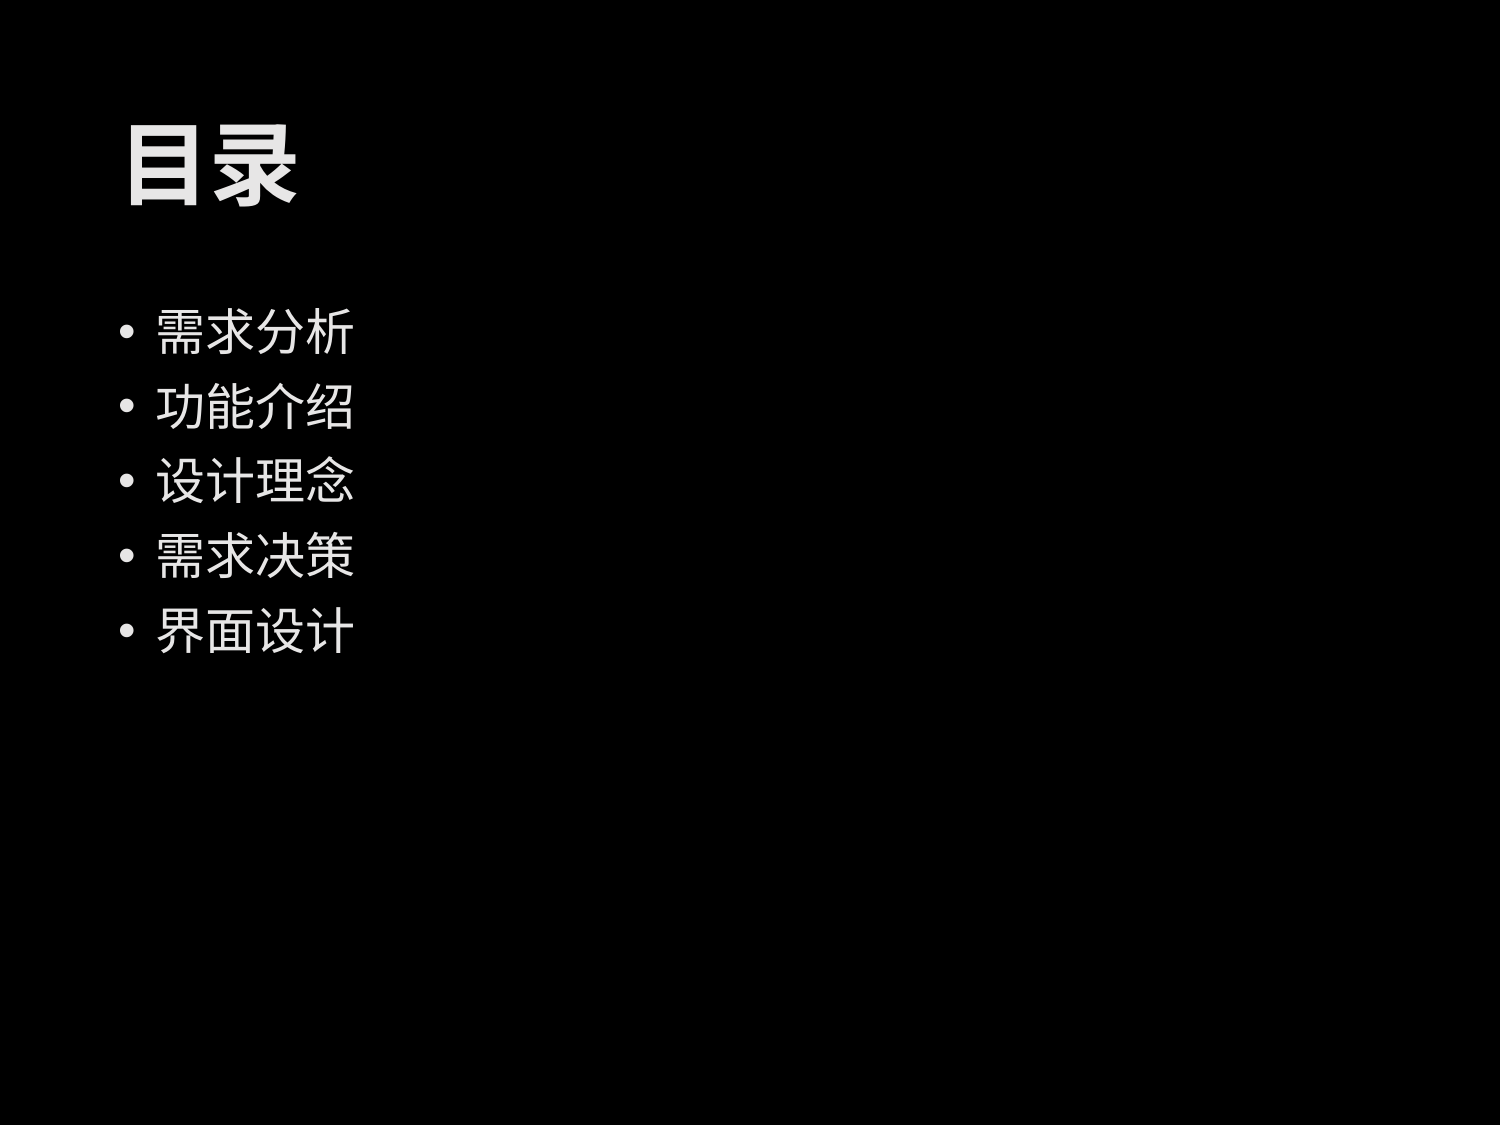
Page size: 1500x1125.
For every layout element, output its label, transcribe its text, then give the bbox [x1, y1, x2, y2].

title 目录 [103, 59, 1397, 278]
list 需求分析 功能介绍 设计理念 需求决策 界面设计 [103, 299, 1397, 1014]
